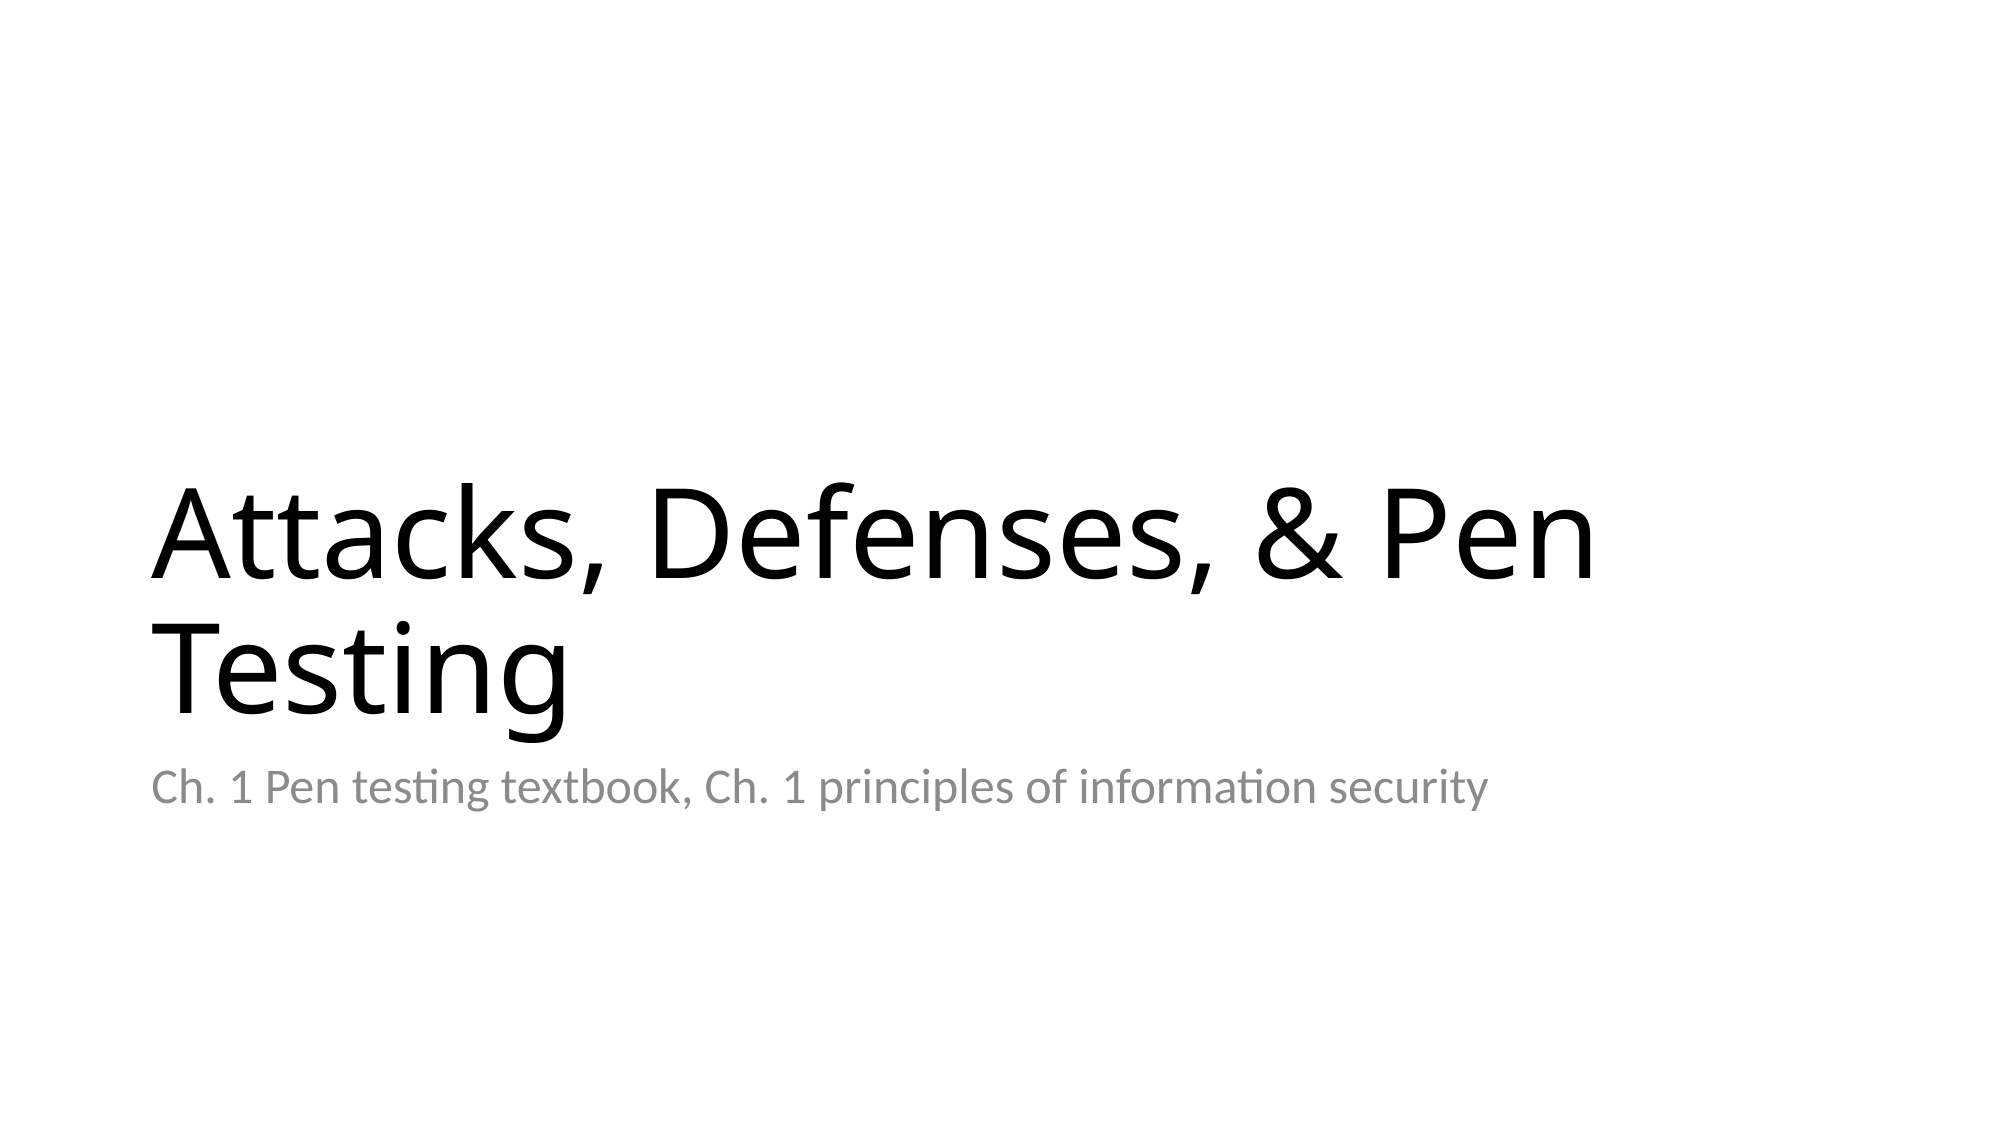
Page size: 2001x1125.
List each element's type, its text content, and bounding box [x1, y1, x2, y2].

title Attacks, Defenses, & Pen Testing [136, 280, 1862, 749]
list Ch. 1 Pen testing textbook, Ch. 1 principles of information security [136, 752, 1862, 999]
